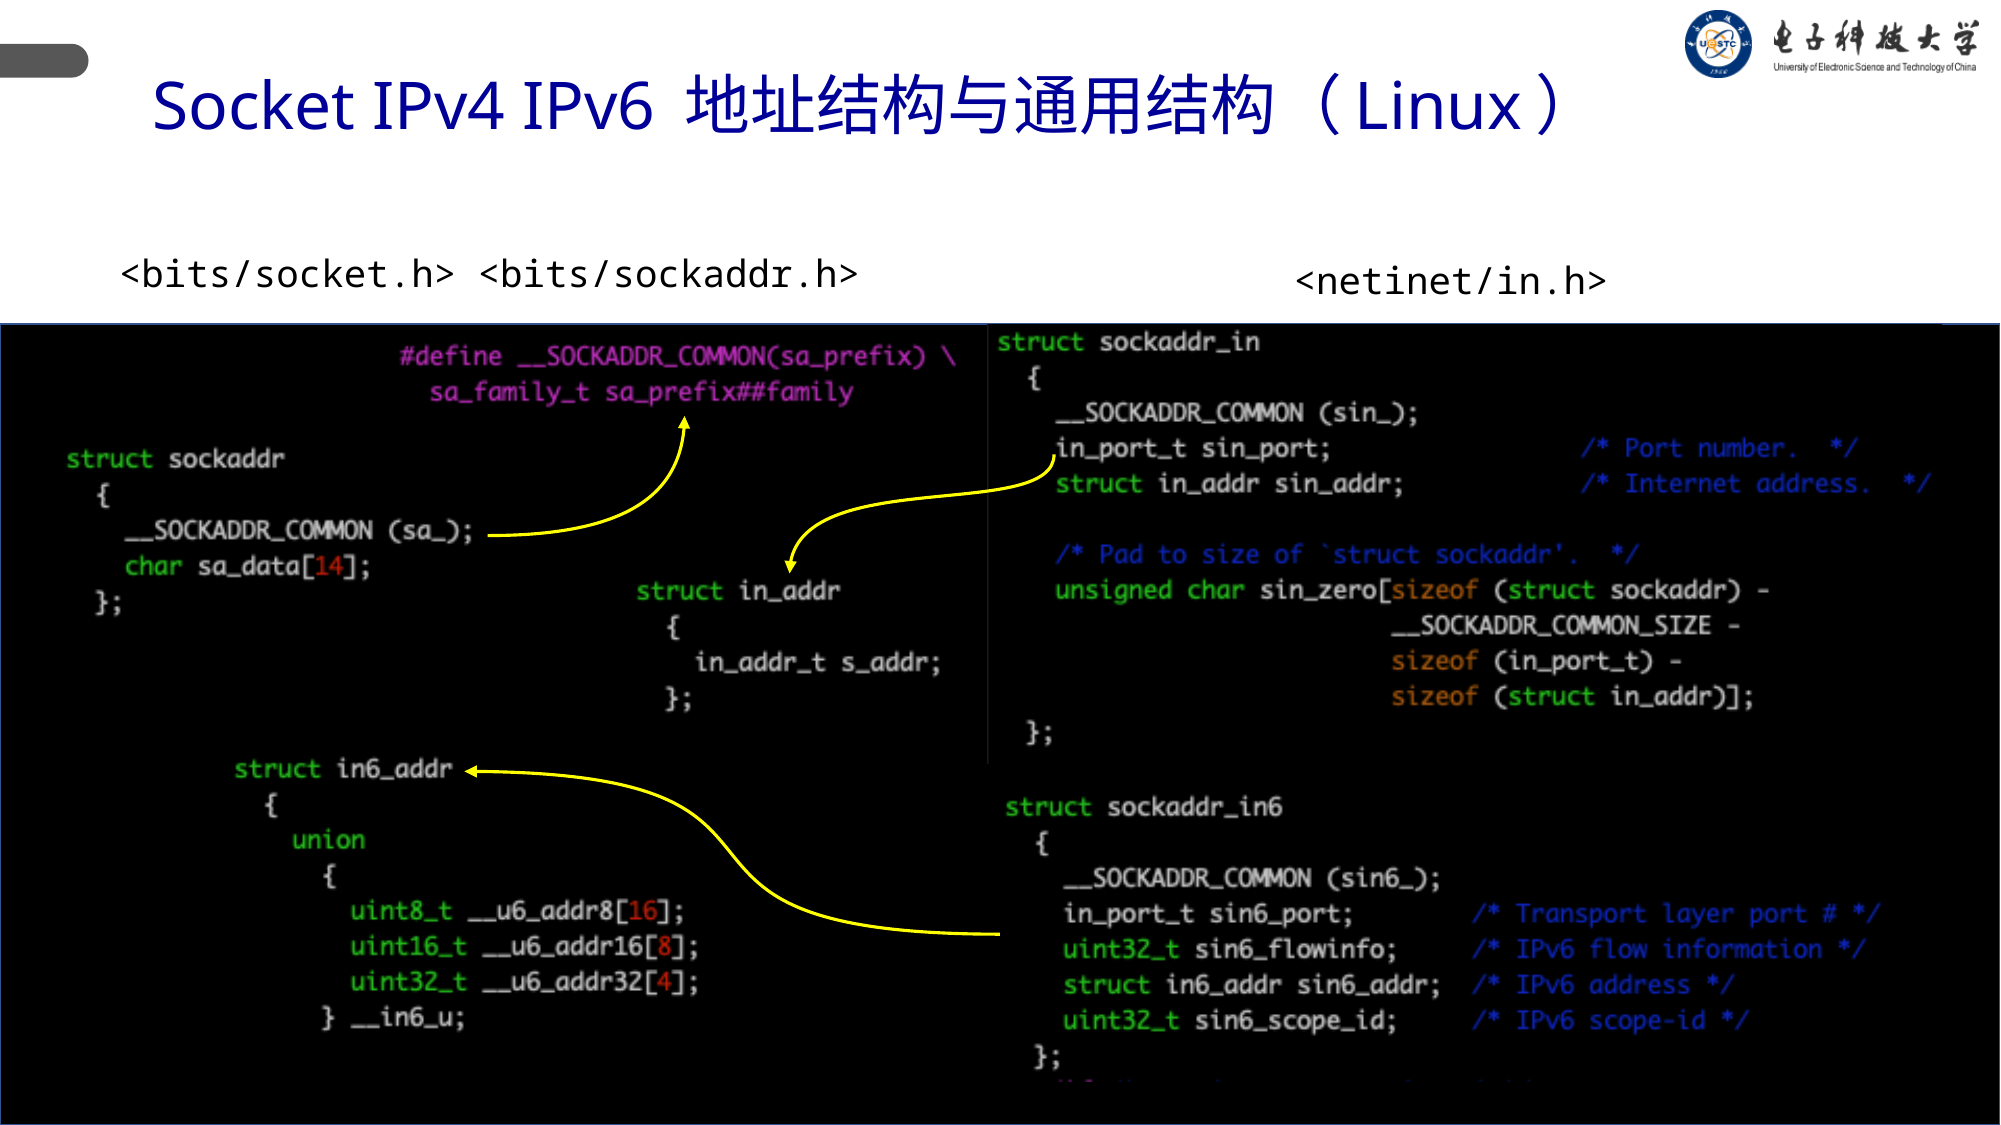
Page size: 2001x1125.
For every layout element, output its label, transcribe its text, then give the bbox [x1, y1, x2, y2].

text_box [0, 323, 2000, 1125]
picture [628, 573, 952, 722]
picture [58, 443, 488, 628]
picture [1685, 10, 1979, 78]
text_box <bits/socket.h> [104, 242, 462, 303]
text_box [464, 771, 1000, 935]
picture [226, 749, 716, 1039]
text_box <bits/sockaddr.h> [462, 242, 875, 303]
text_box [487, 416, 685, 536]
title Socket IPv4 IPv6 地址结构与通用结构（Linux） [137, 43, 1686, 174]
picture [999, 787, 1903, 1082]
text_box <netinet/in.h> [1278, 250, 1624, 310]
picture [987, 324, 1942, 764]
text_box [789, 454, 1054, 574]
picture [392, 332, 977, 417]
